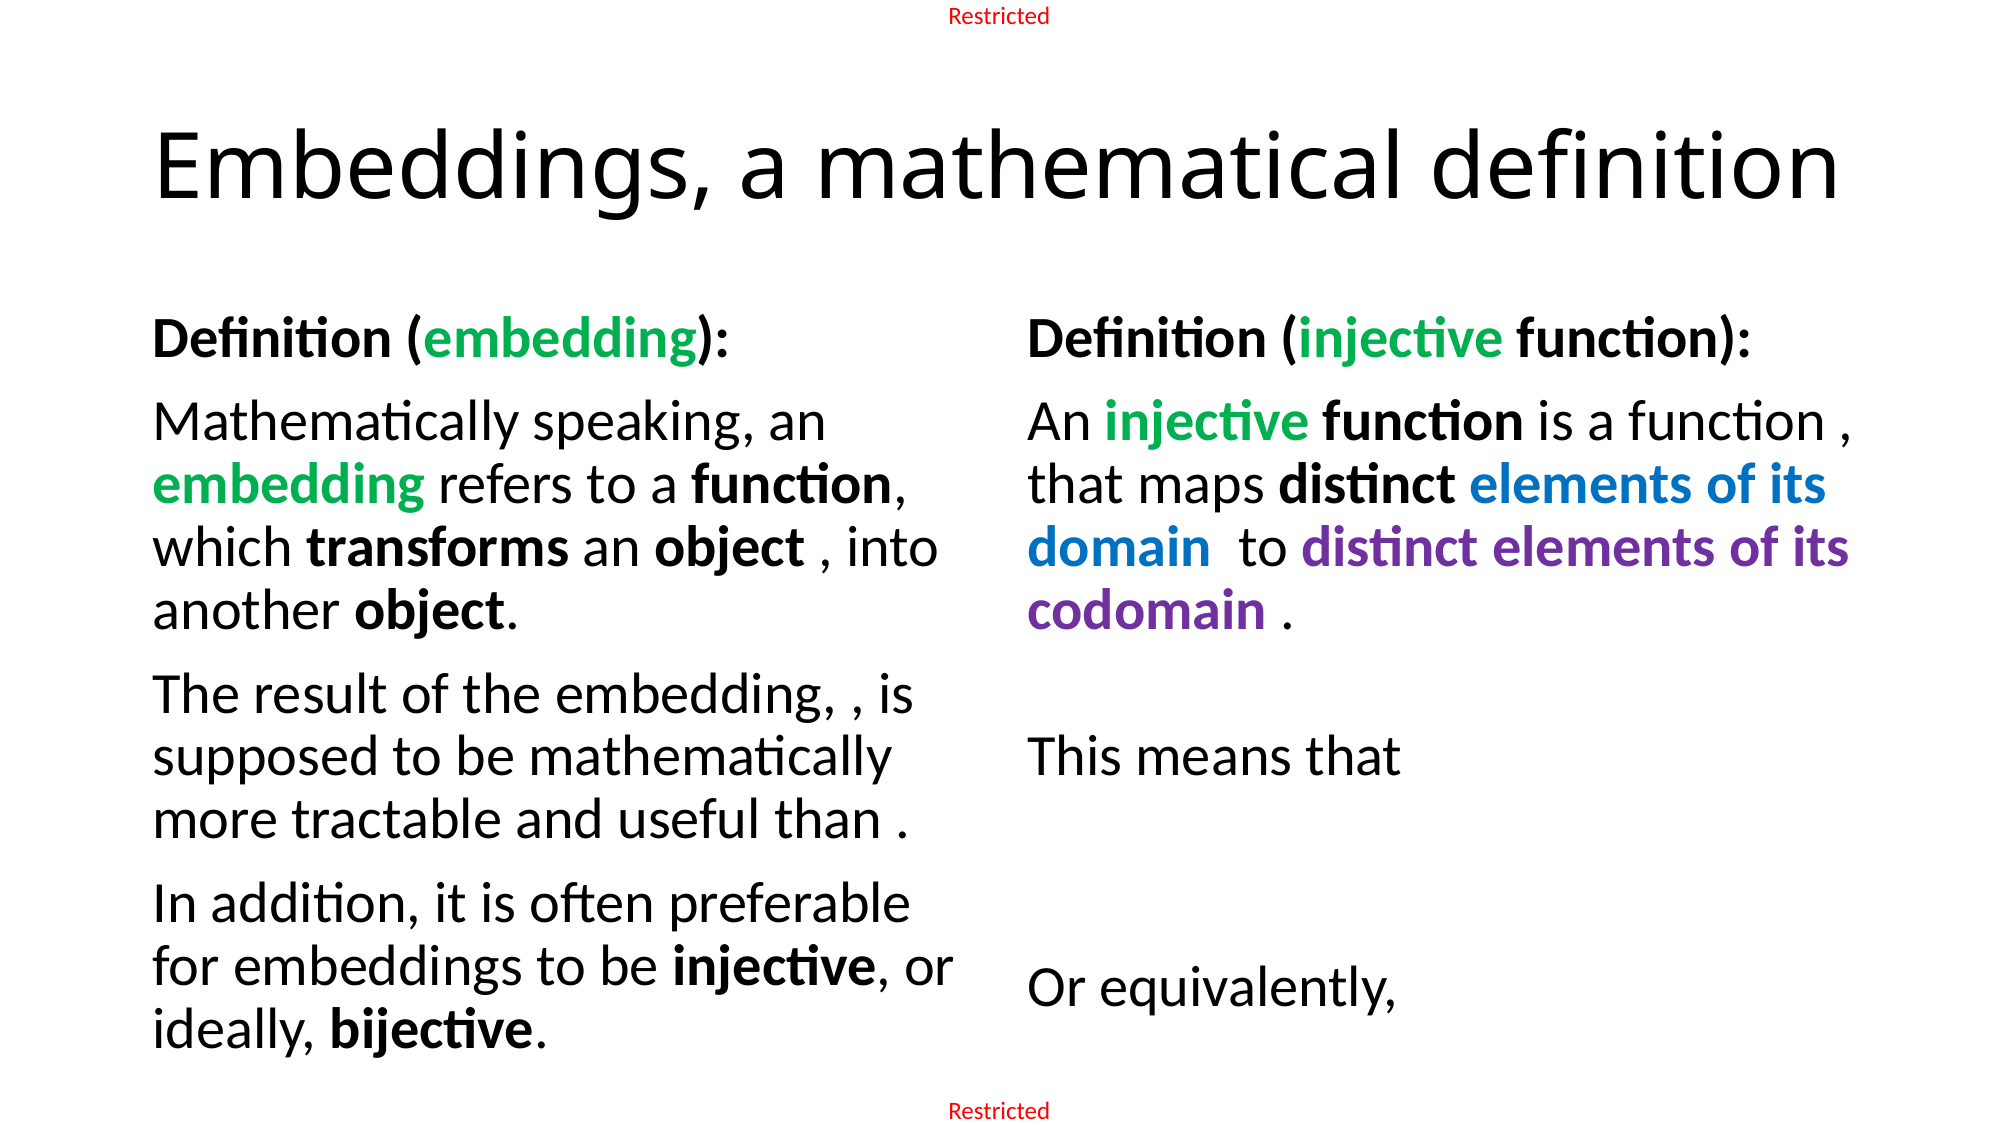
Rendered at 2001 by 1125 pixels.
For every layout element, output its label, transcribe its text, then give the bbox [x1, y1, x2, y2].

title Embeddings, a mathematical definition [137, 59, 1863, 278]
